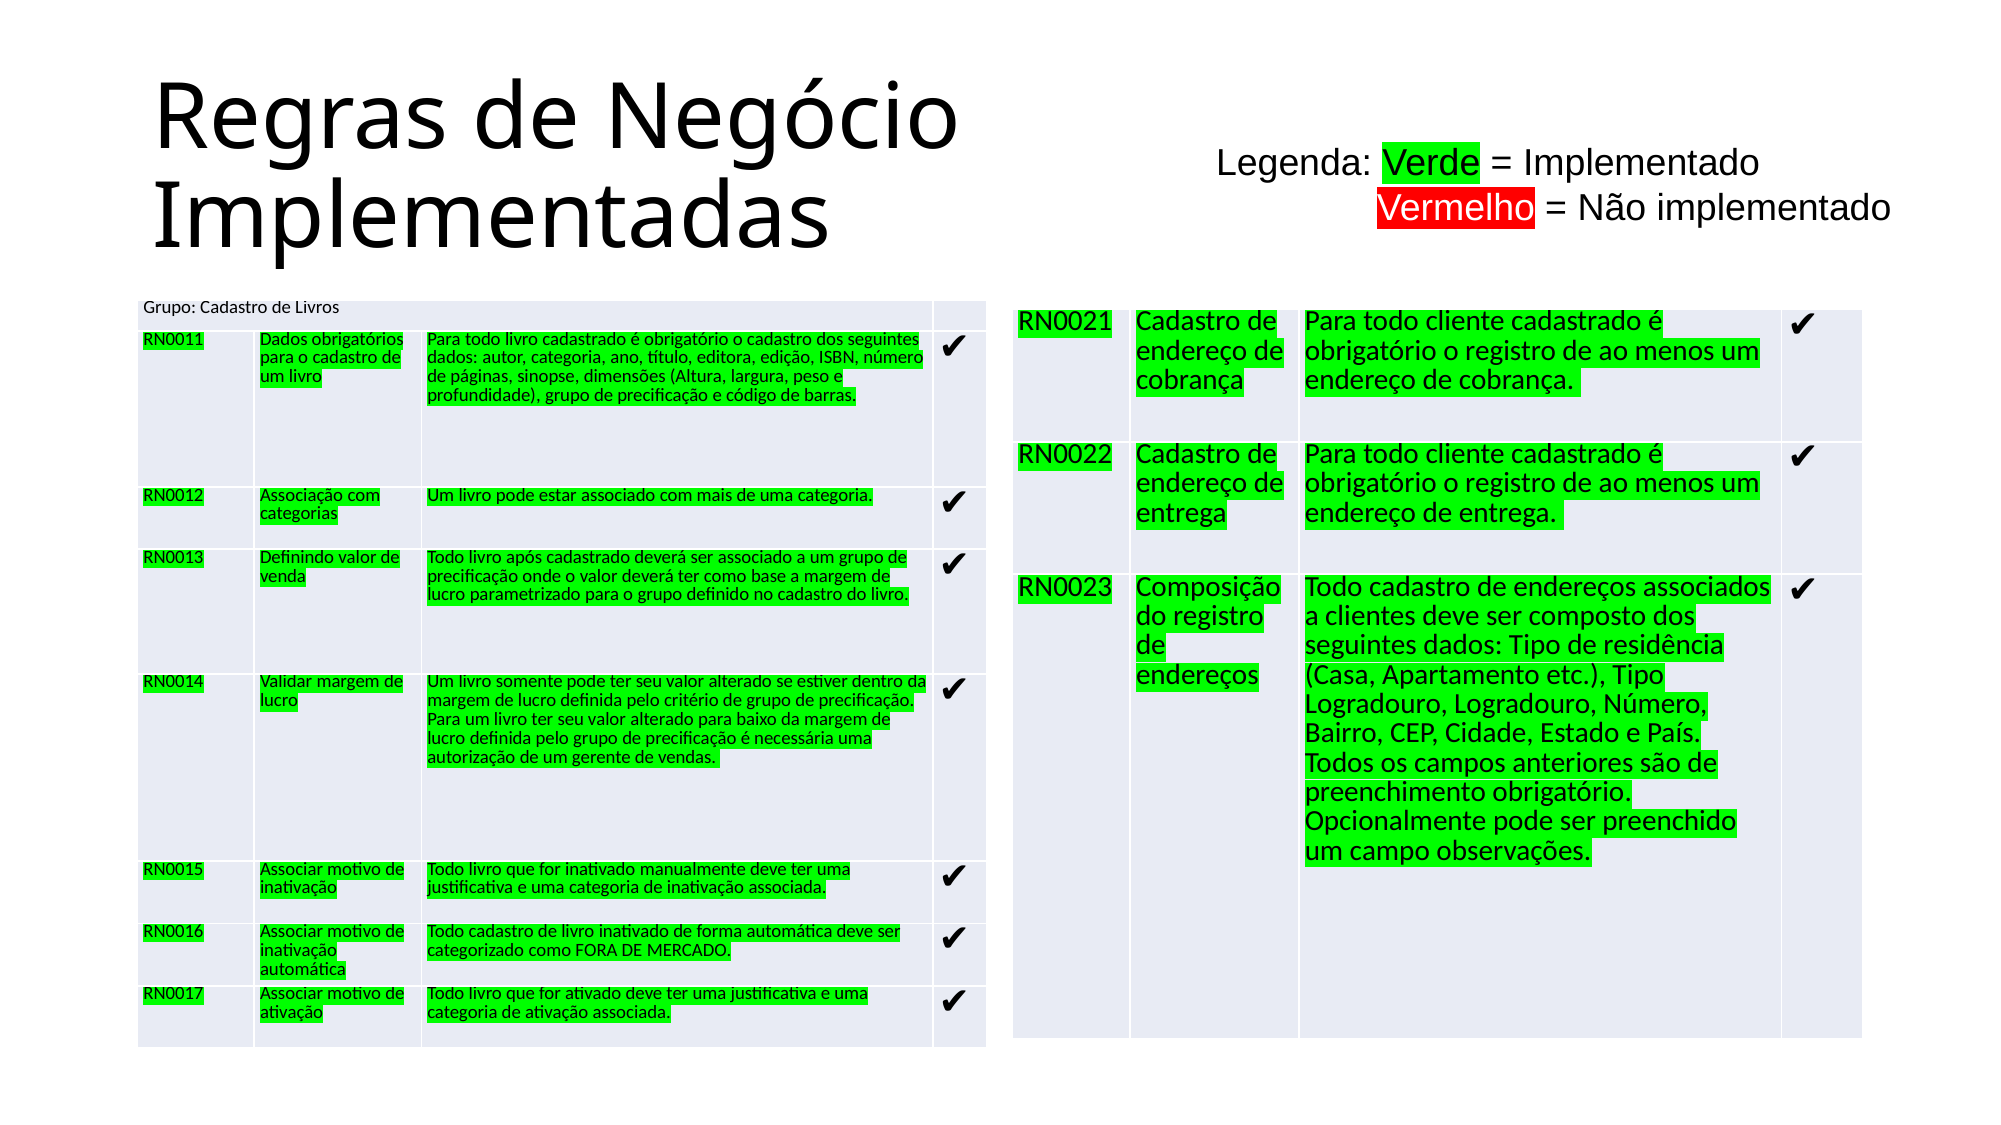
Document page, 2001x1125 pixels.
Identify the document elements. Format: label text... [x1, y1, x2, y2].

table_cell Dados obrigatórios para o cadastro de um livro [255, 332, 421, 486]
table_header ✔ [1782, 310, 1862, 441]
table_cell Um livro pode estar associado com mais de uma categoria. [422, 488, 932, 548]
table_cell Validar margem de lucro [255, 675, 421, 860]
table_cell Todo cadastro de endereços associados a clientes deve ser composto dos seguintes dados: Tipo de residência (Casa, Apartamento etc.), Tipo Logradouro, Logradouro, Número, Bairro, CEP, Cidade, Estado e País. Todos os campos anteriores são de preenchimento obrigatório. Opcionalmente pode ser preenchido um campo observações. [1300, 575, 1781, 1038]
table_cell ✔ [1782, 443, 1862, 573]
table_cell ✔ [934, 675, 986, 860]
table_cell ✔ [934, 862, 986, 923]
table_header Para todo cliente cadastrado é obrigatório o registro de ao menos um endereço de cobrança. [1300, 310, 1781, 441]
table_cell Todo livro que for inativado manualmente deve ter uma justificativa e uma categoria de inativação associada. [422, 862, 932, 923]
table_cell Para todo livro cadastrado é obrigatório o cadastro dos seguintes dados: autor, categoria, ano, título, editora, edição, ISBN, número de páginas, sinopse, dimensões (Altura, largura, peso e profundidade), grupo de precificação e código de barras. [422, 332, 932, 486]
table_cell RN0015 [138, 862, 253, 923]
text_box Legenda: Verde = Implementado Vermelho = Não implementado [1201, 85, 1927, 281]
table_cell RN0013 [138, 550, 253, 673]
table_cell RN0014 [138, 675, 253, 860]
table_cell Definindo valor de venda [255, 550, 421, 673]
table_cell Cadastro de endereço de entrega [1131, 443, 1298, 573]
table_cell ✔ [934, 488, 986, 548]
table_cell Todo livro que for ativado deve ter uma justificativa e uma categoria de ativação associada. [422, 987, 932, 1047]
table_cell Para todo cliente cadastrado é obrigatório o registro de ao menos um endereço de entrega. [1300, 443, 1781, 573]
table_cell Composição do registro de endereços [1131, 575, 1298, 1038]
title Regras de Negócio Implementadas [137, 59, 1863, 278]
table_cell Todo cadastro de livro inativado de forma automática deve ser categorizado como FORA DE MERCADO. [422, 924, 932, 985]
table_cell ✔ [934, 550, 986, 673]
table_cell Associação com categorias [255, 488, 421, 548]
table_header RN0021 [1013, 310, 1129, 441]
table_cell Associar motivo de ativação [255, 987, 421, 1047]
table_cell RN0016 [138, 924, 253, 985]
table_cell RN0022 [1013, 443, 1129, 573]
table_cell ✔ [934, 924, 986, 985]
table_cell ✔ [934, 987, 986, 1047]
table_cell RN0017 [138, 987, 253, 1047]
table_header Cadastro de endereço de cobrança [1131, 310, 1298, 441]
table_cell ✔ [934, 332, 986, 486]
table_cell RN0012 [138, 488, 253, 548]
table_header [934, 301, 986, 330]
table_cell Um livro somente pode ter seu valor alterado se estiver dentro da margem de lucro definida pelo critério de grupo de precificação. Para um livro ter seu valor alterado para baixo da margem de lucro definida pelo grupo de precificação é necessária uma autorização de um gerente de vendas. [422, 675, 932, 860]
table_cell RN0011 [138, 332, 253, 486]
table_header Grupo: Cadastro de Livros [138, 301, 932, 330]
table_cell Associar motivo de inativação automática [255, 924, 421, 985]
table_cell RN0023 [1013, 575, 1129, 1038]
table_cell Associar motivo de inativação [255, 862, 421, 923]
table_cell ✔ [1782, 575, 1862, 1038]
table_cell Todo livro após cadastrado deverá ser associado a um grupo de precificação onde o valor deverá ter como base a margem de lucro parametrizado para o grupo definido no cadastro do livro. [422, 550, 932, 673]
